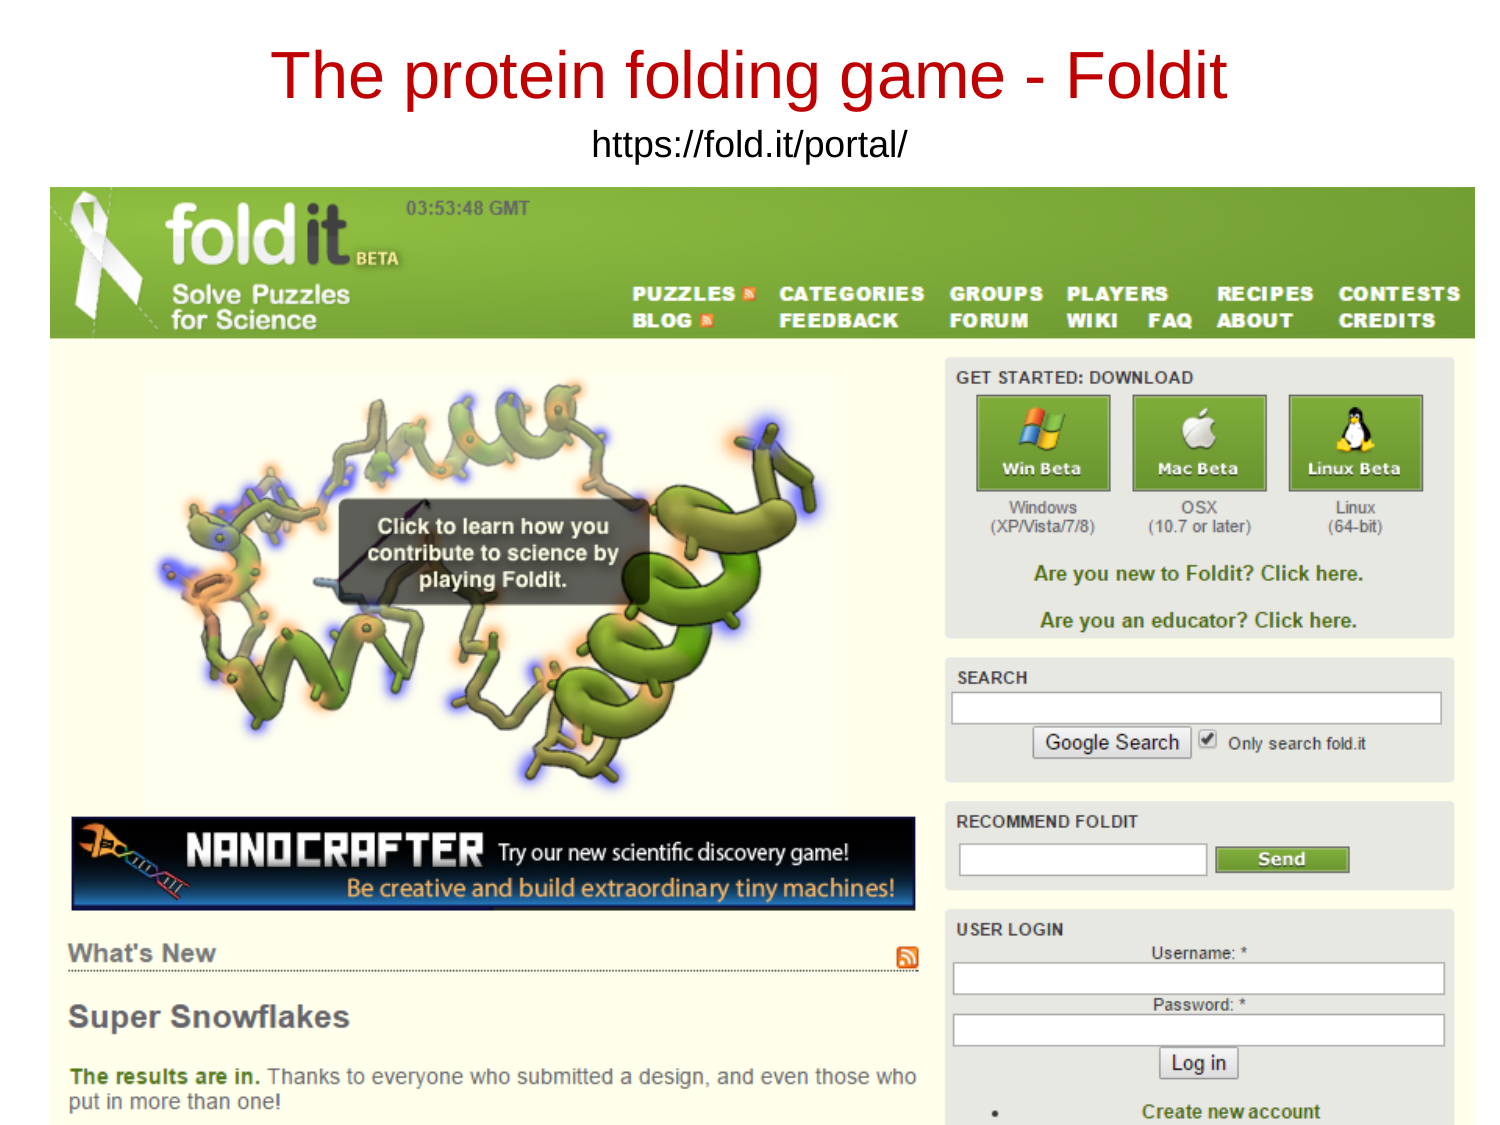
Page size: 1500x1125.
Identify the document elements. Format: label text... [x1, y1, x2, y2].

picture [49, 187, 1476, 1125]
text_box https://fold.it/portal/ [576, 112, 924, 173]
text_box The protein folding game - Foldit [137, 24, 1363, 120]
